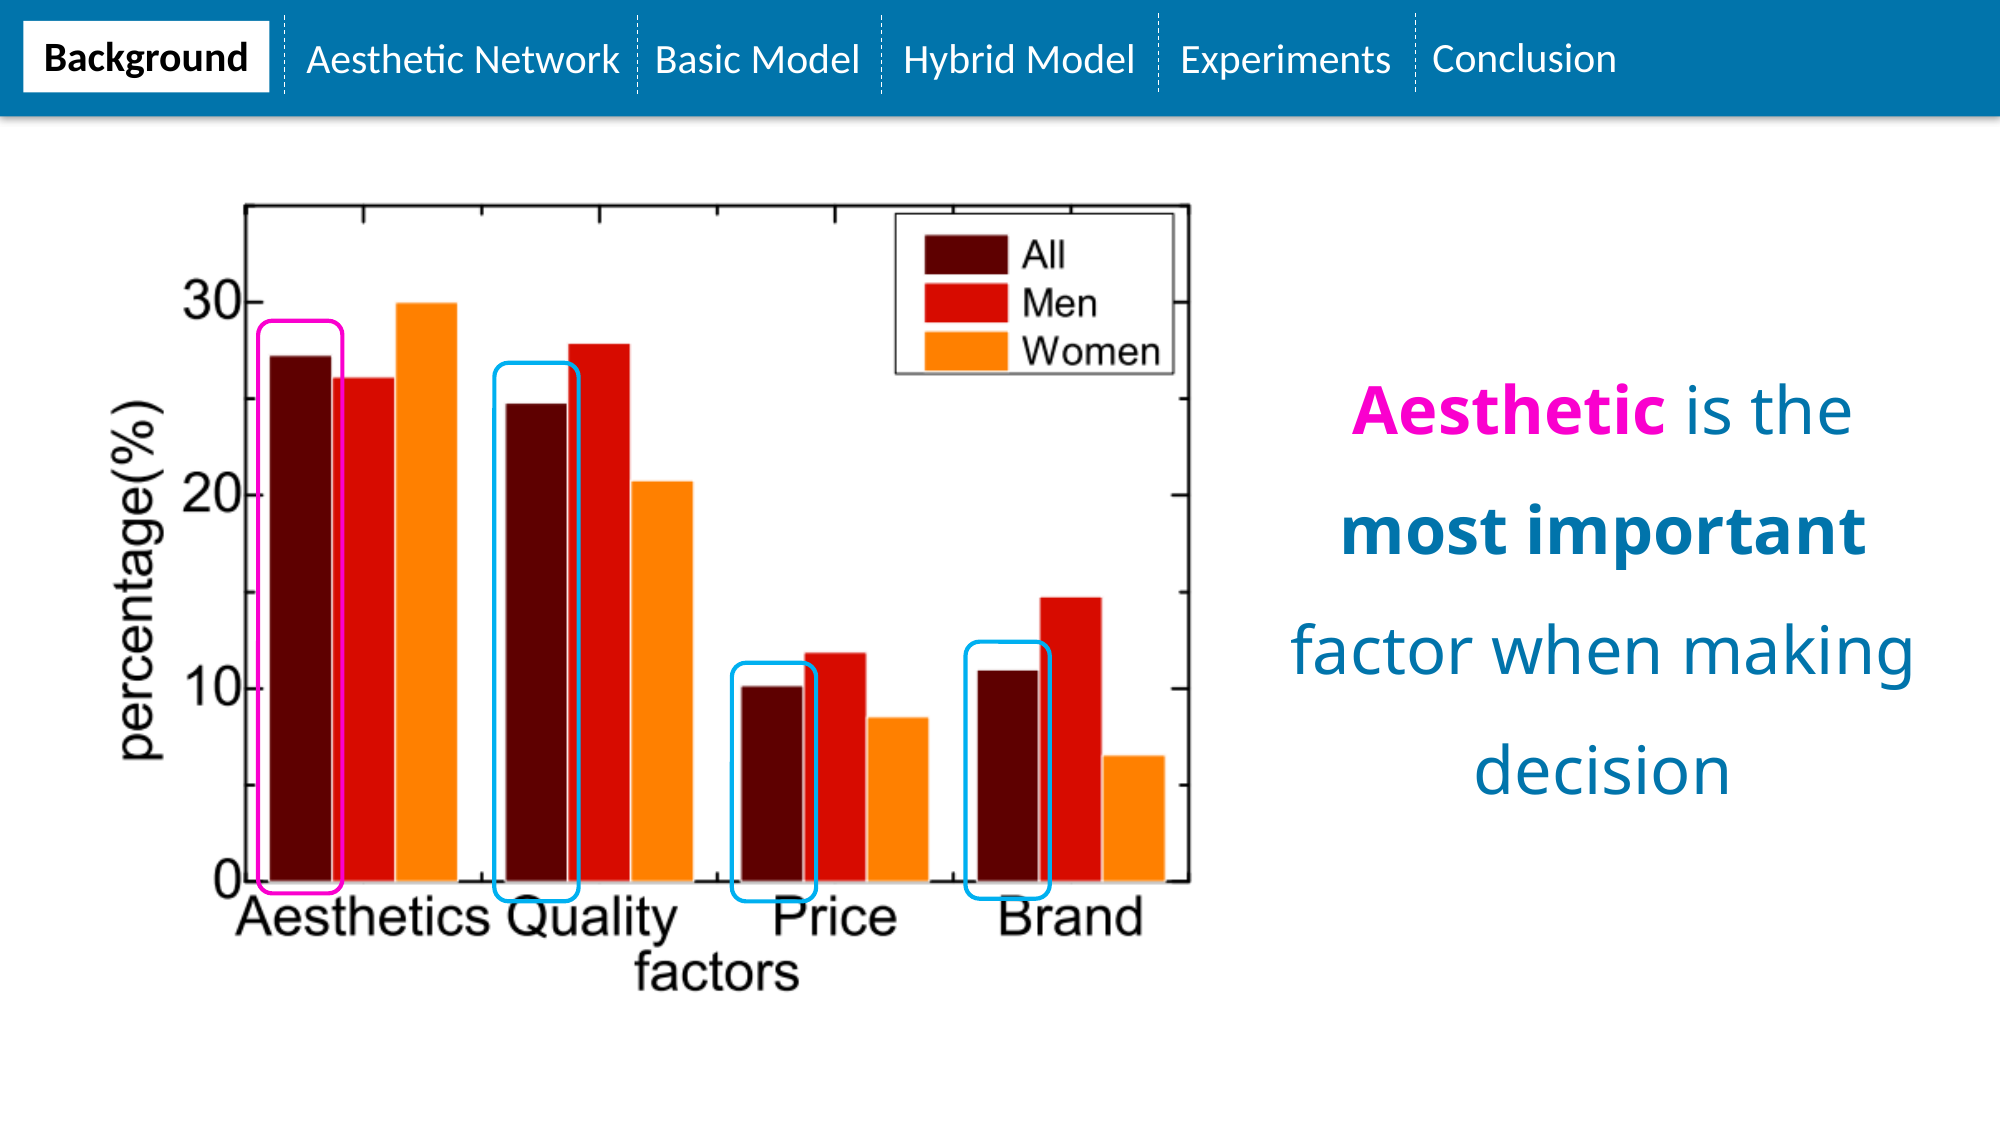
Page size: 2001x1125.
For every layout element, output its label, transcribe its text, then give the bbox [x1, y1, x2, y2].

text_box Hybrid Model [1159, 24, 1166, 90]
text_box Basic Model [882, 24, 887, 90]
text_box Hybrid Model [888, 24, 1158, 90]
text_box [0, 0, 2000, 117]
text_box Background [23, 22, 270, 88]
text_box Aesthetic is the most important factor when making decision [1249, 320, 1958, 816]
picture [96, 190, 1207, 1006]
text_box [22, 20, 270, 94]
text_box Conclusion [1417, 23, 1748, 89]
text_box Aesthetic Network [291, 24, 637, 90]
text_box Basic Model [640, 24, 881, 90]
text_box Experiments [1165, 23, 1415, 89]
